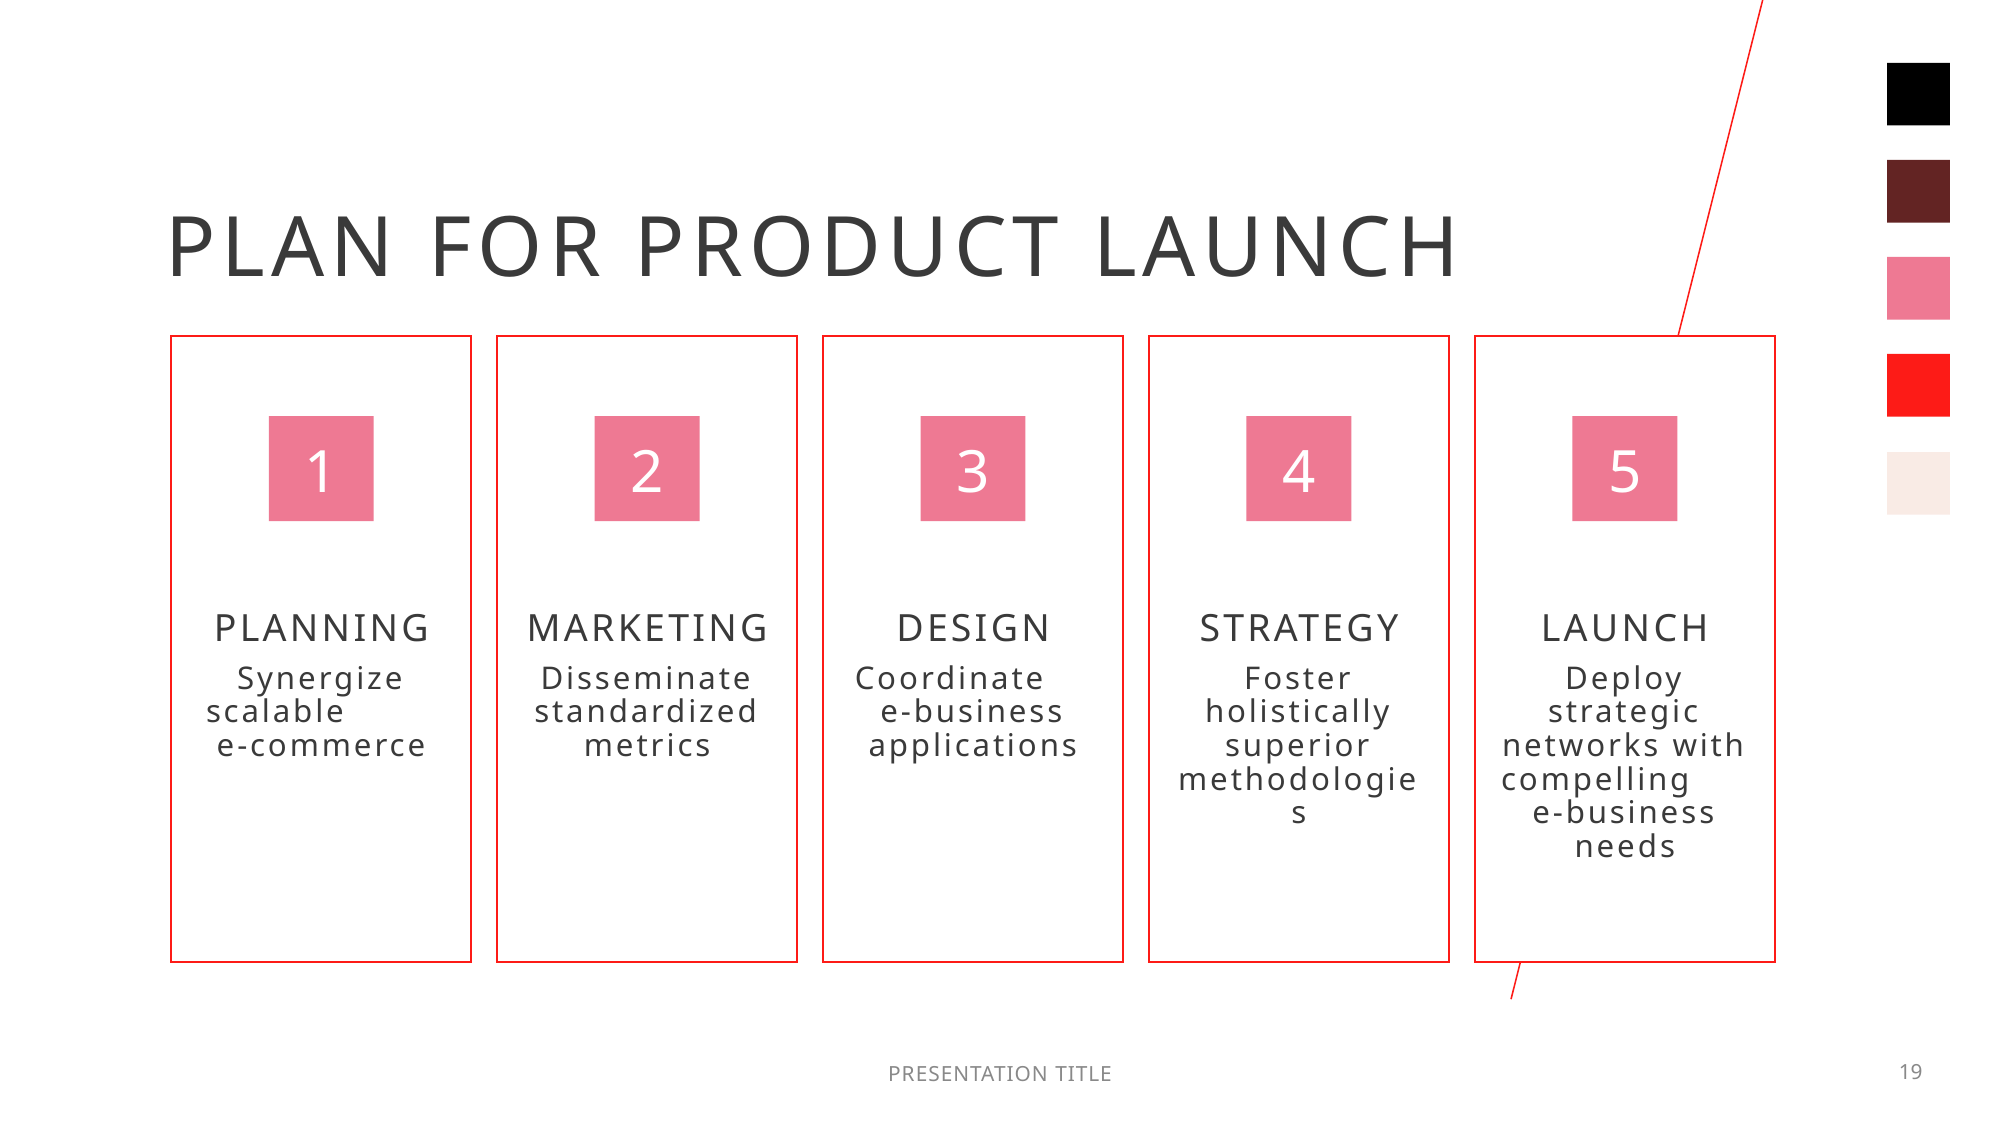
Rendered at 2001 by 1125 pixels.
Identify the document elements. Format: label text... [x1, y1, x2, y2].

title PLAN FOR PRODUCT LAUNCH [150, 161, 1536, 338]
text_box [171, 335, 1775, 963]
slide_number 19 [1684, 1042, 1938, 1103]
footer PRESENTATION TITLE [662, 1042, 1338, 1103]
